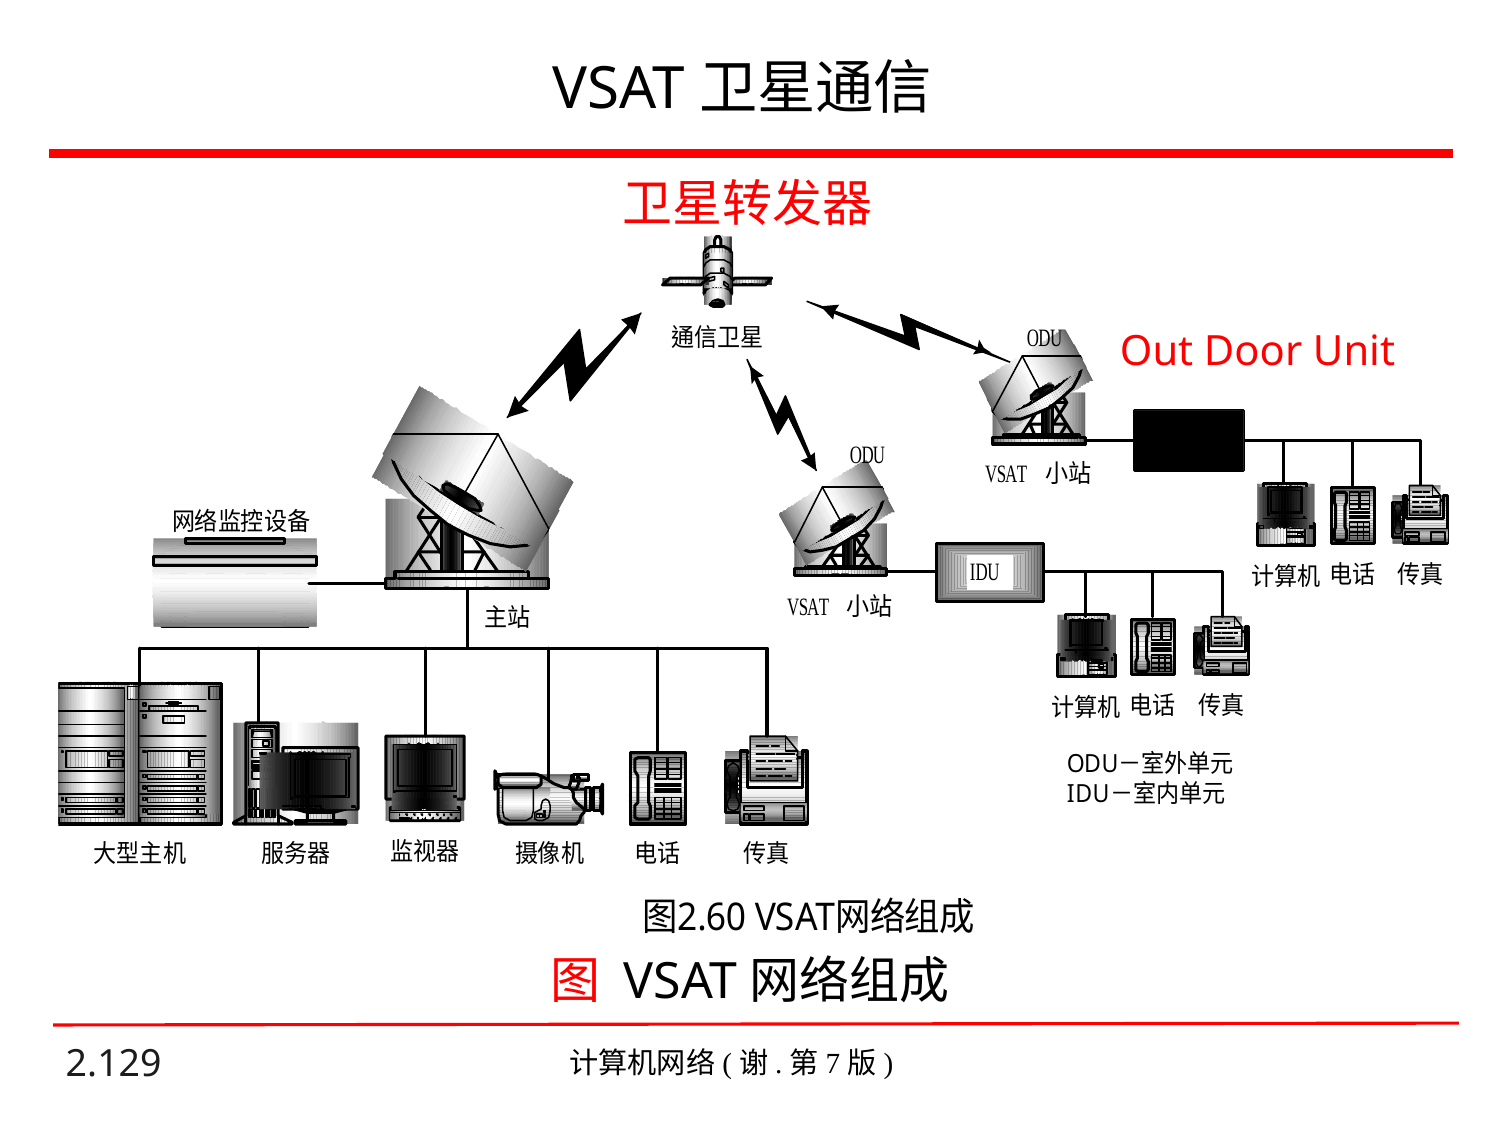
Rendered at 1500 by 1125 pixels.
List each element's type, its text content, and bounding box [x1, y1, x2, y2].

text_box 卫星转发器 [574, 163, 921, 215]
title VSAT卫星通信 [58, 33, 1440, 137]
picture [58, 216, 1459, 942]
list 图 VSAT网络组成 [70, 949, 1430, 1014]
